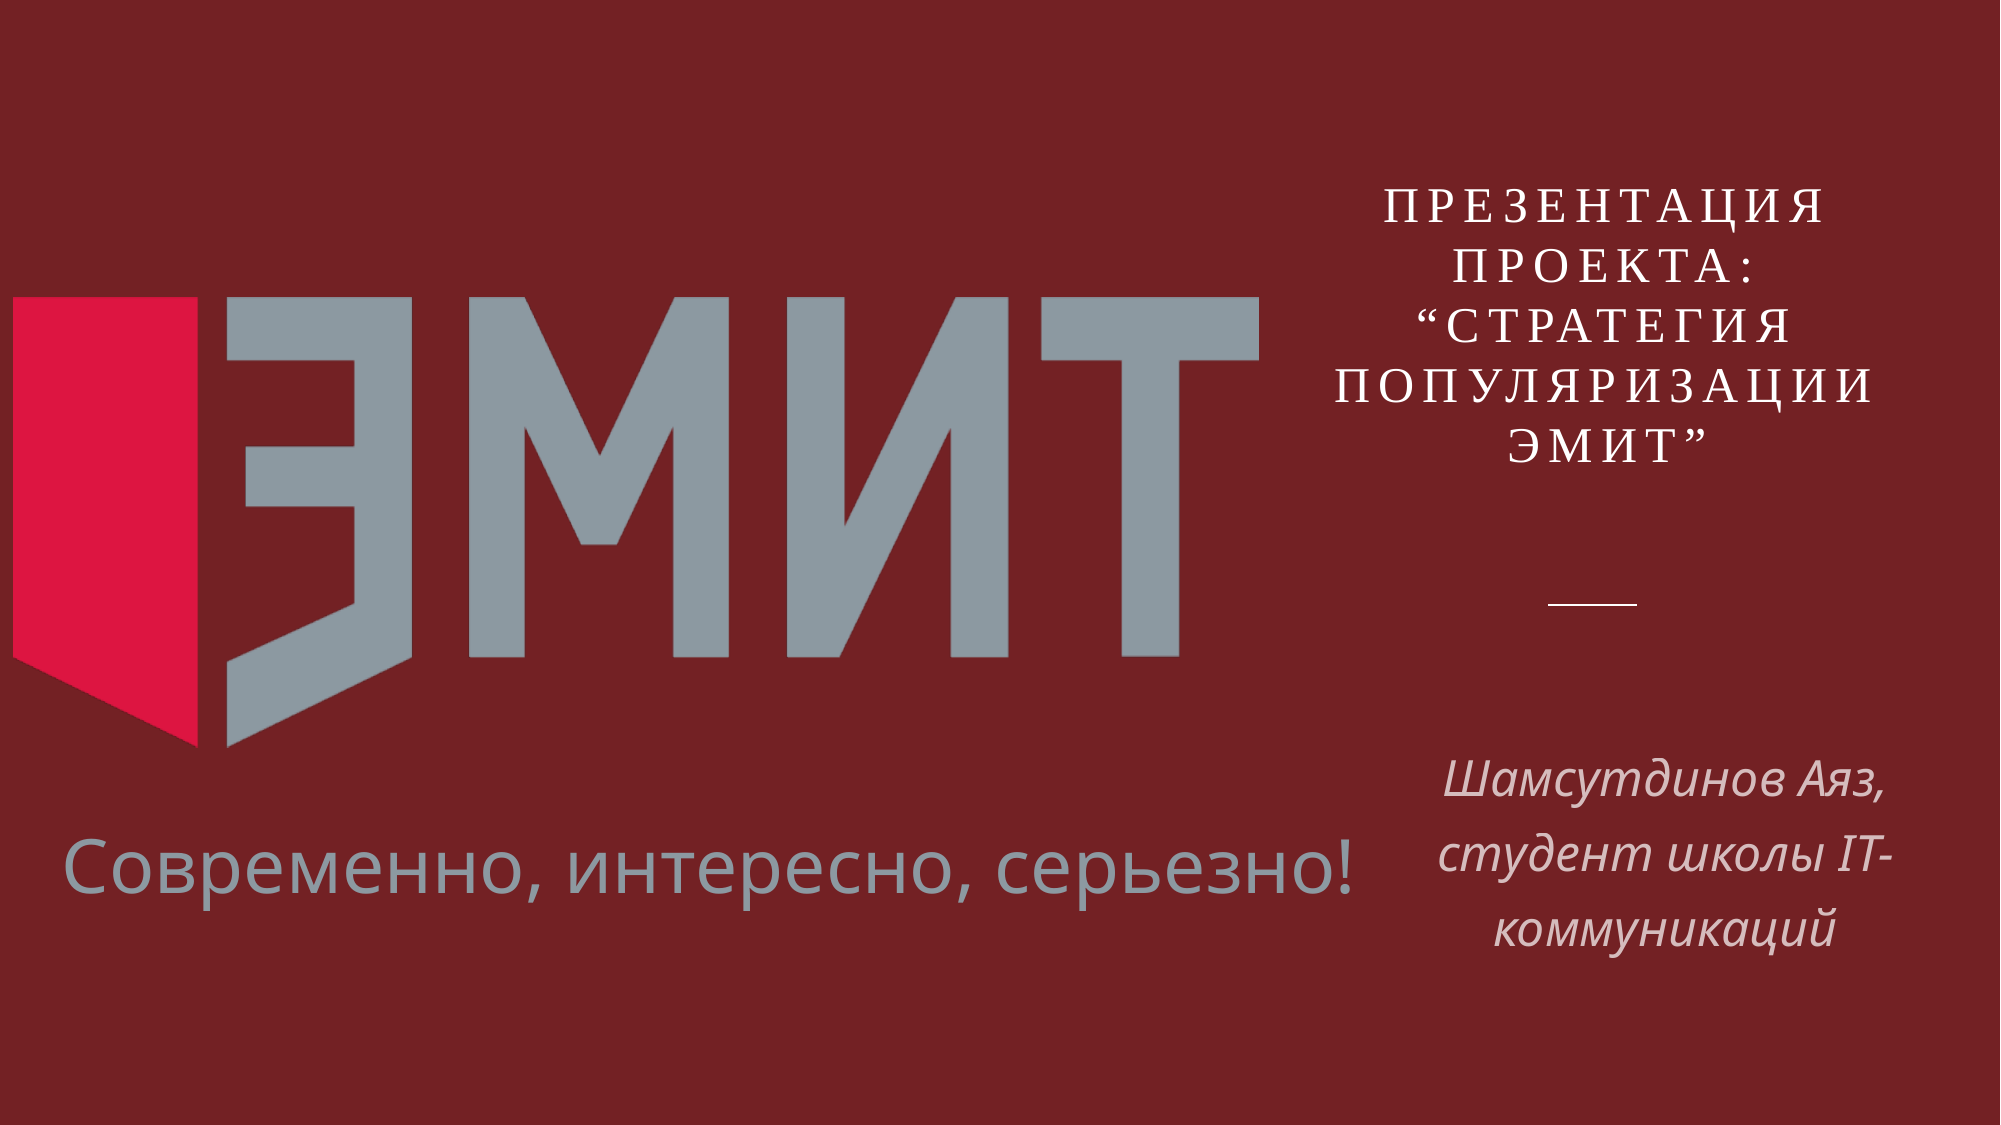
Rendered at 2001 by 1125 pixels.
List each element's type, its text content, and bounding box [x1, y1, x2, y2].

text_box Современно, интересно, серьезно! [0, 811, 1419, 917]
title Презентация проектА: “Стратегия популяризации ЭМИТ” [1288, 121, 1926, 473]
subtitle Шамсутдинов Аяз, студент школы IT-коммуникаций [1346, 731, 1985, 1004]
picture [13, 296, 1259, 749]
